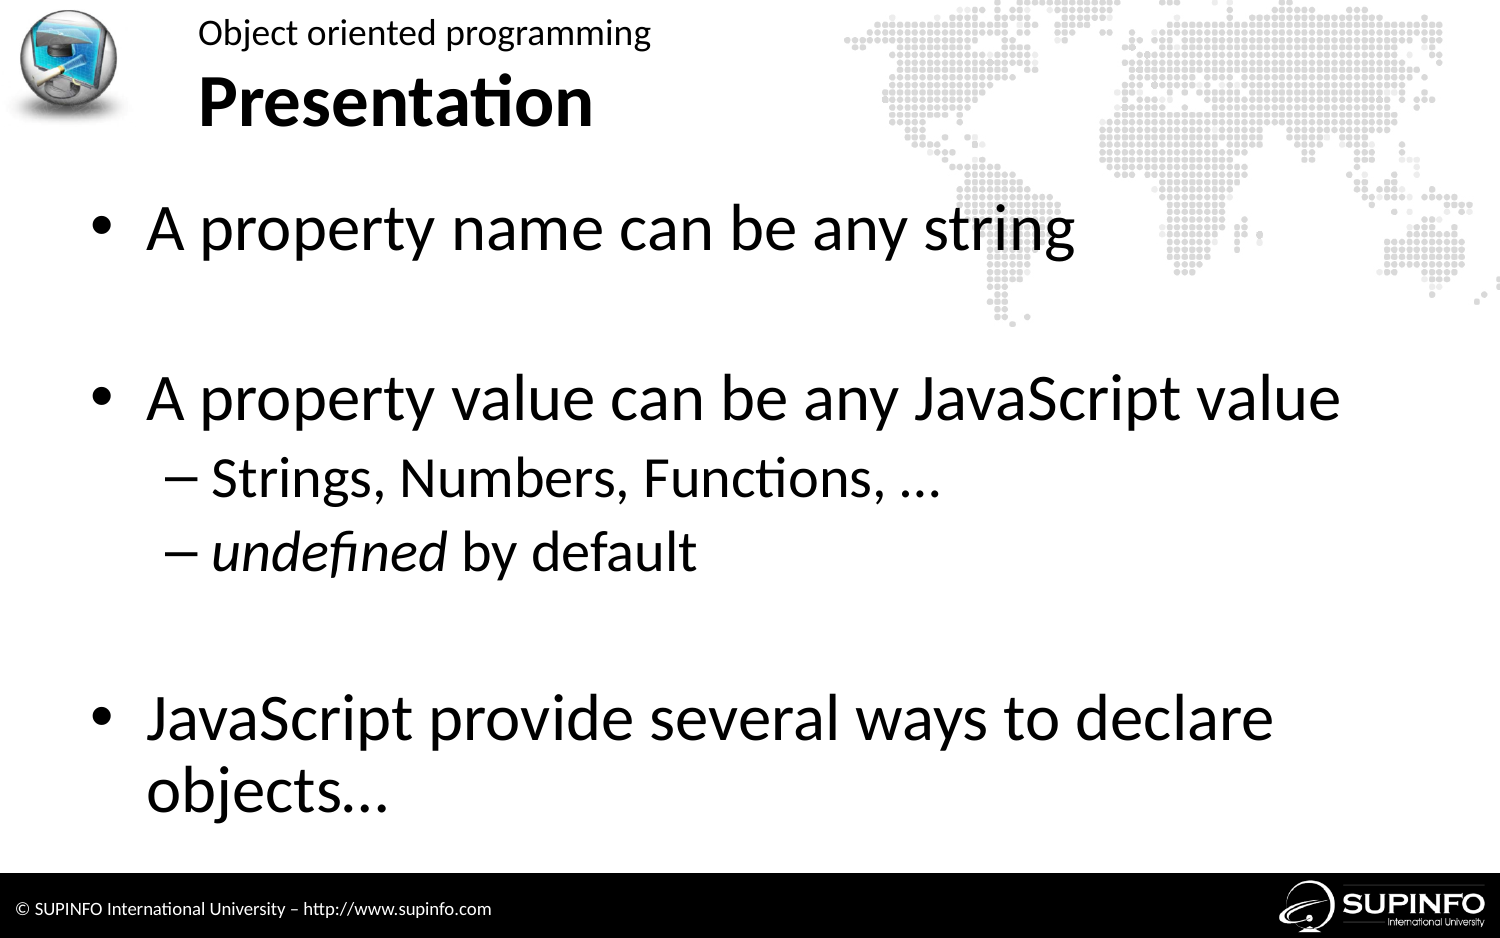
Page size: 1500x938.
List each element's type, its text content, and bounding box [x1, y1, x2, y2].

picture [844, 0, 1500, 327]
list Object oriented programming [182, 0, 1460, 56]
picture [0, 7, 136, 127]
title Presentation [182, 56, 1459, 139]
picture [1269, 870, 1494, 938]
list A property name can be any string A property value can be any JavaScript value Strings, Numbers, Functions, … undefined by default JavaScript provide several ways to declare objects… [74, 184, 1460, 880]
